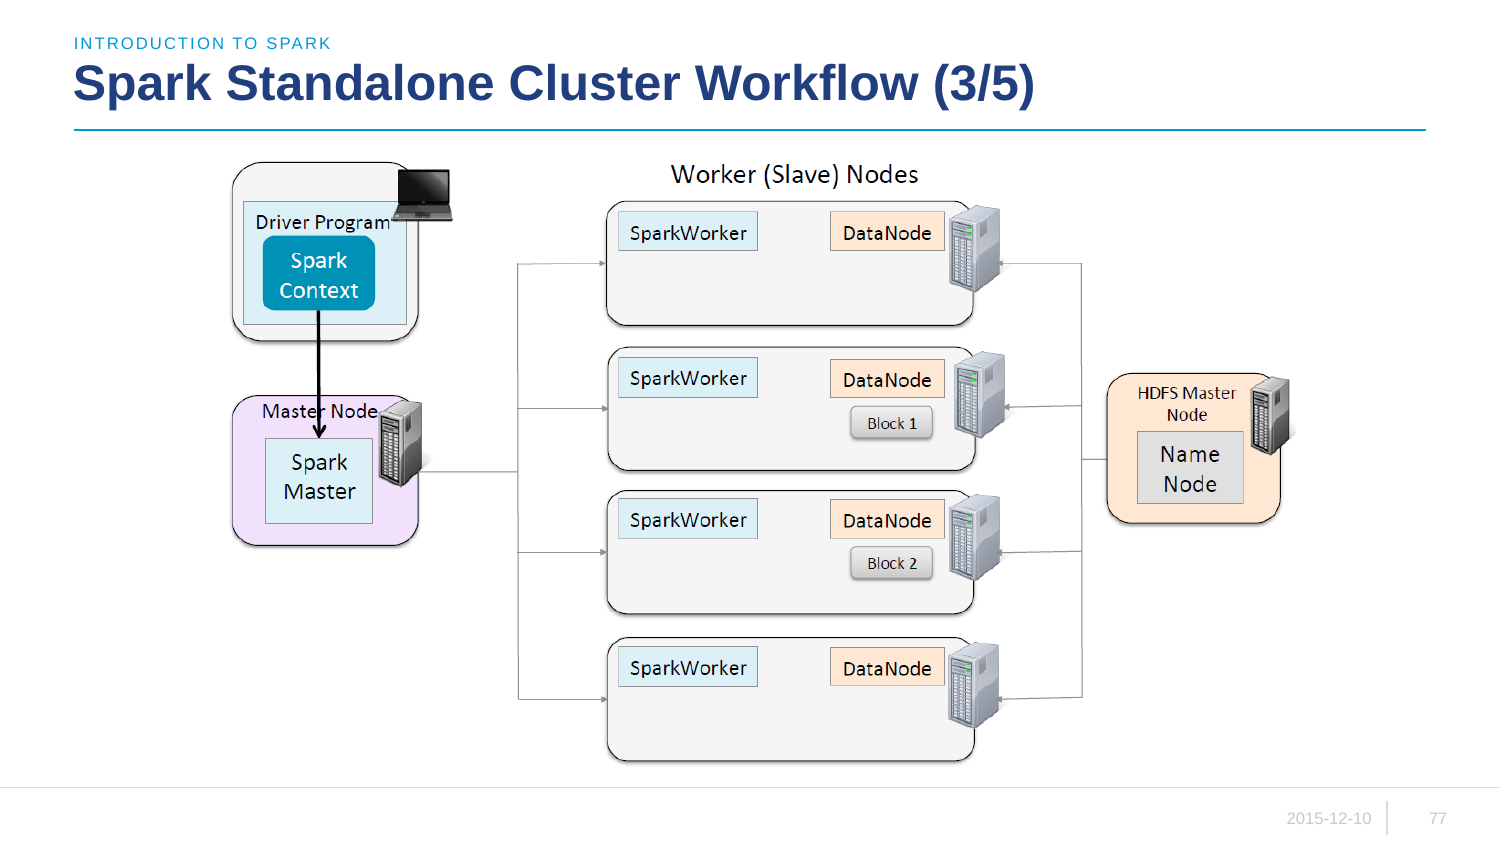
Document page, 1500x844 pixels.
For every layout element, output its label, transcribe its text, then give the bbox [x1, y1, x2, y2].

list introduction to sparK [73, 32, 1172, 53]
picture [201, 148, 1296, 770]
title Spark Standalone Cluster Workflow (3/5) [72, 75, 1171, 114]
